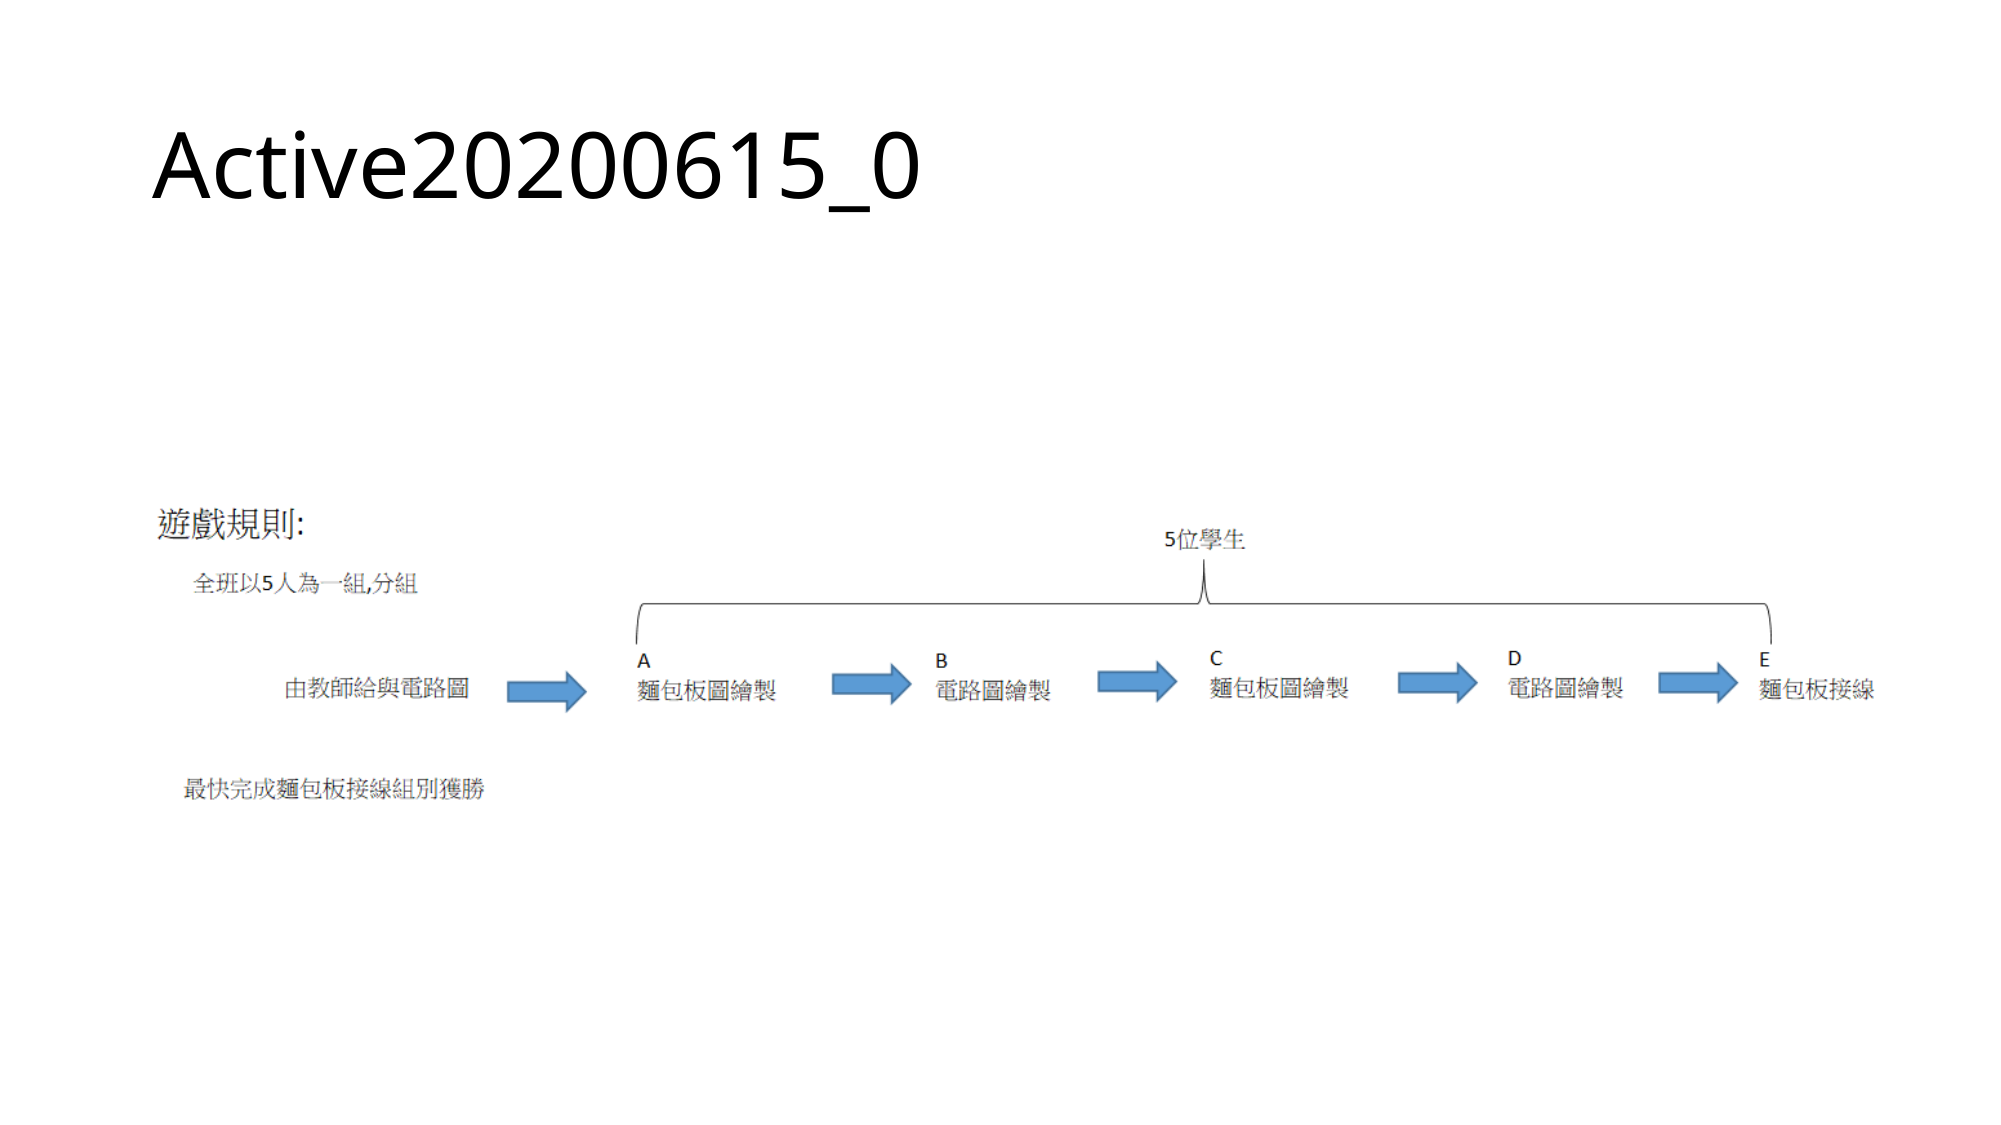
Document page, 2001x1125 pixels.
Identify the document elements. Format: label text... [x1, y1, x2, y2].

title Active20200615_0 [137, 59, 1863, 278]
picture [137, 483, 1906, 845]
